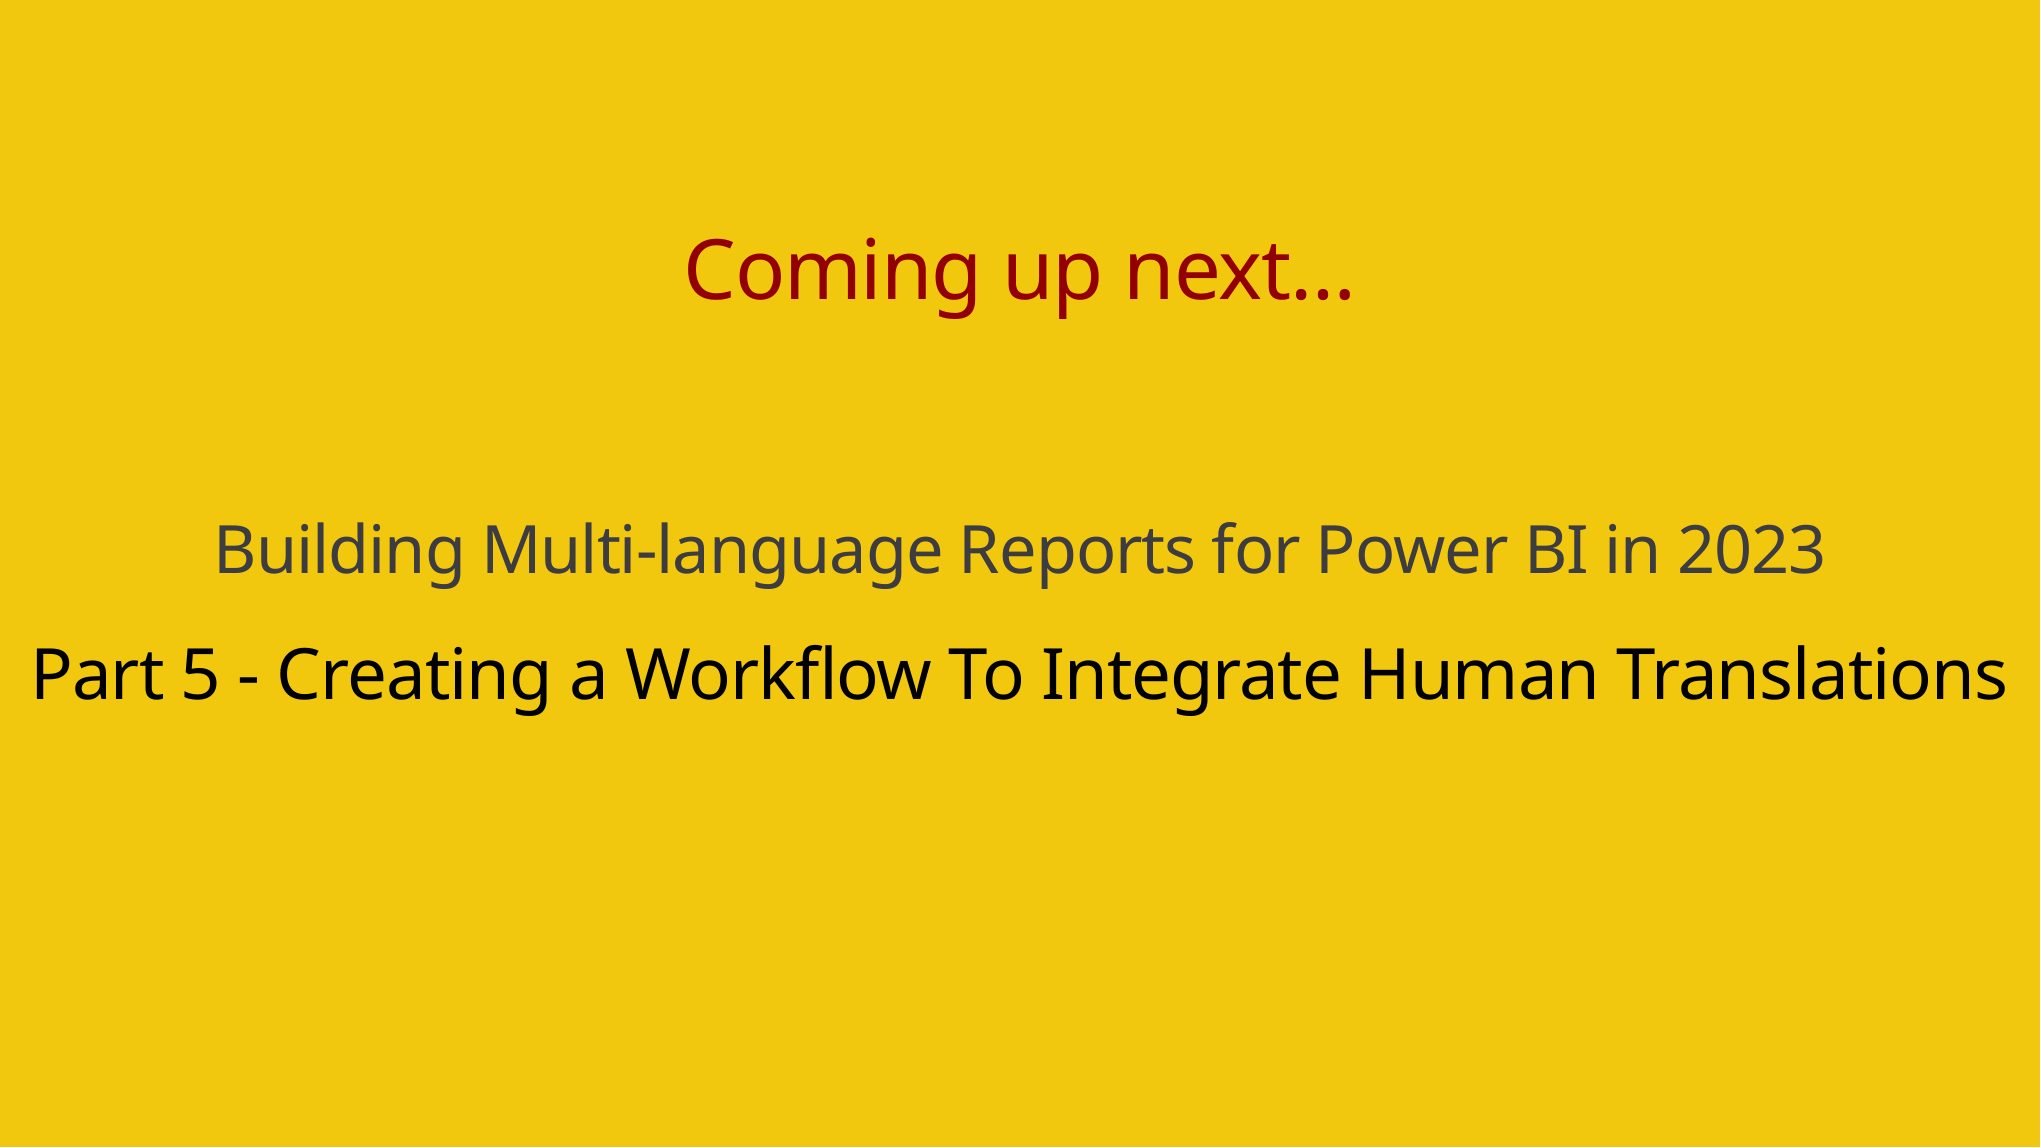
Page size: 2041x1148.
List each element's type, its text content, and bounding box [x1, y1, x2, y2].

title Coming up next… Building Multi-language Reports for Power BI in 2023 Part 5 - Creating a Workflow To Integrate Human Translations [0, 168, 2041, 742]
